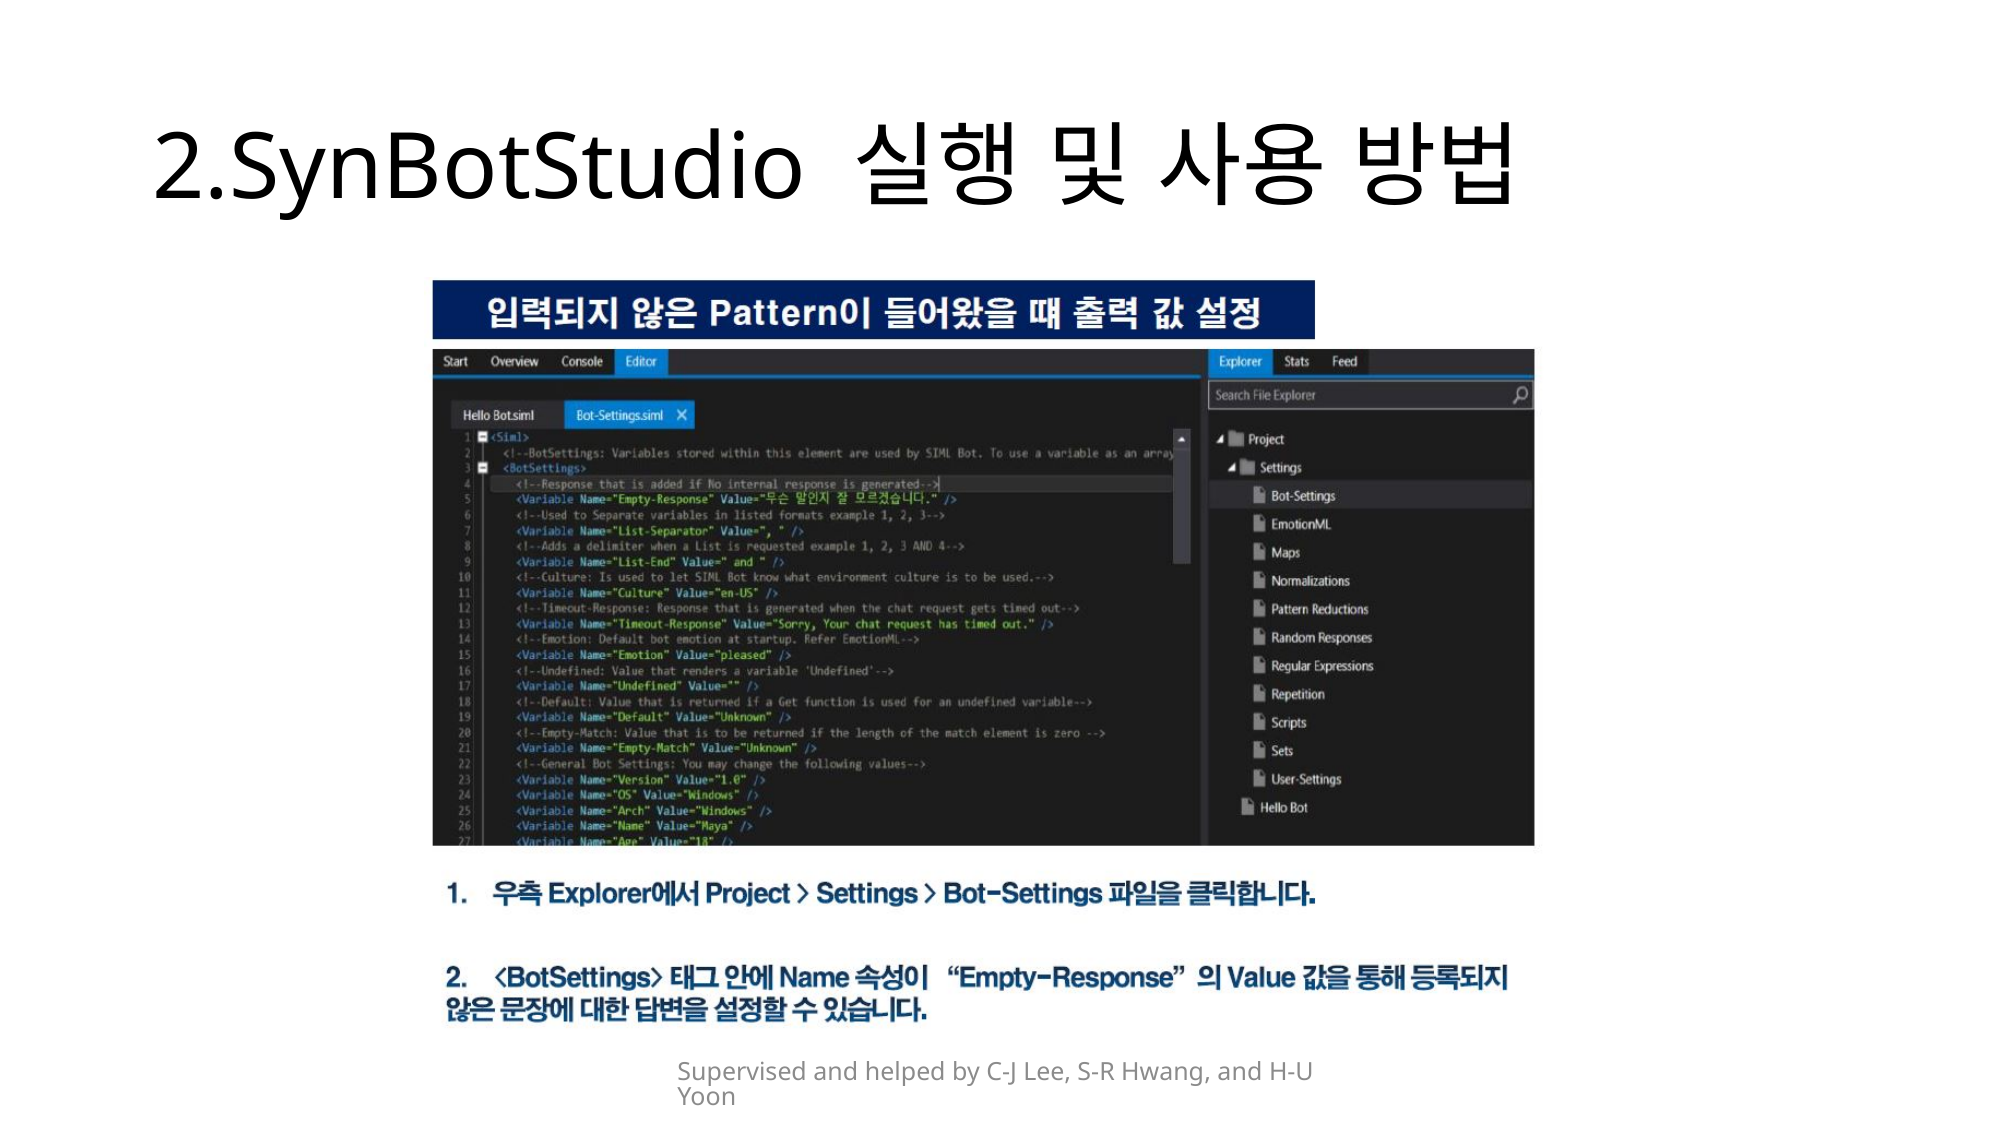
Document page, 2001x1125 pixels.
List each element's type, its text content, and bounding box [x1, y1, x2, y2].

footer Supervised and helped by C-J Lee, S-R Hwang, and H-U Yoon [662, 1042, 1338, 1103]
picture [424, 277, 1576, 1039]
title 2.SynBotStudio 실행 및 사용 방법 [137, 59, 1863, 278]
